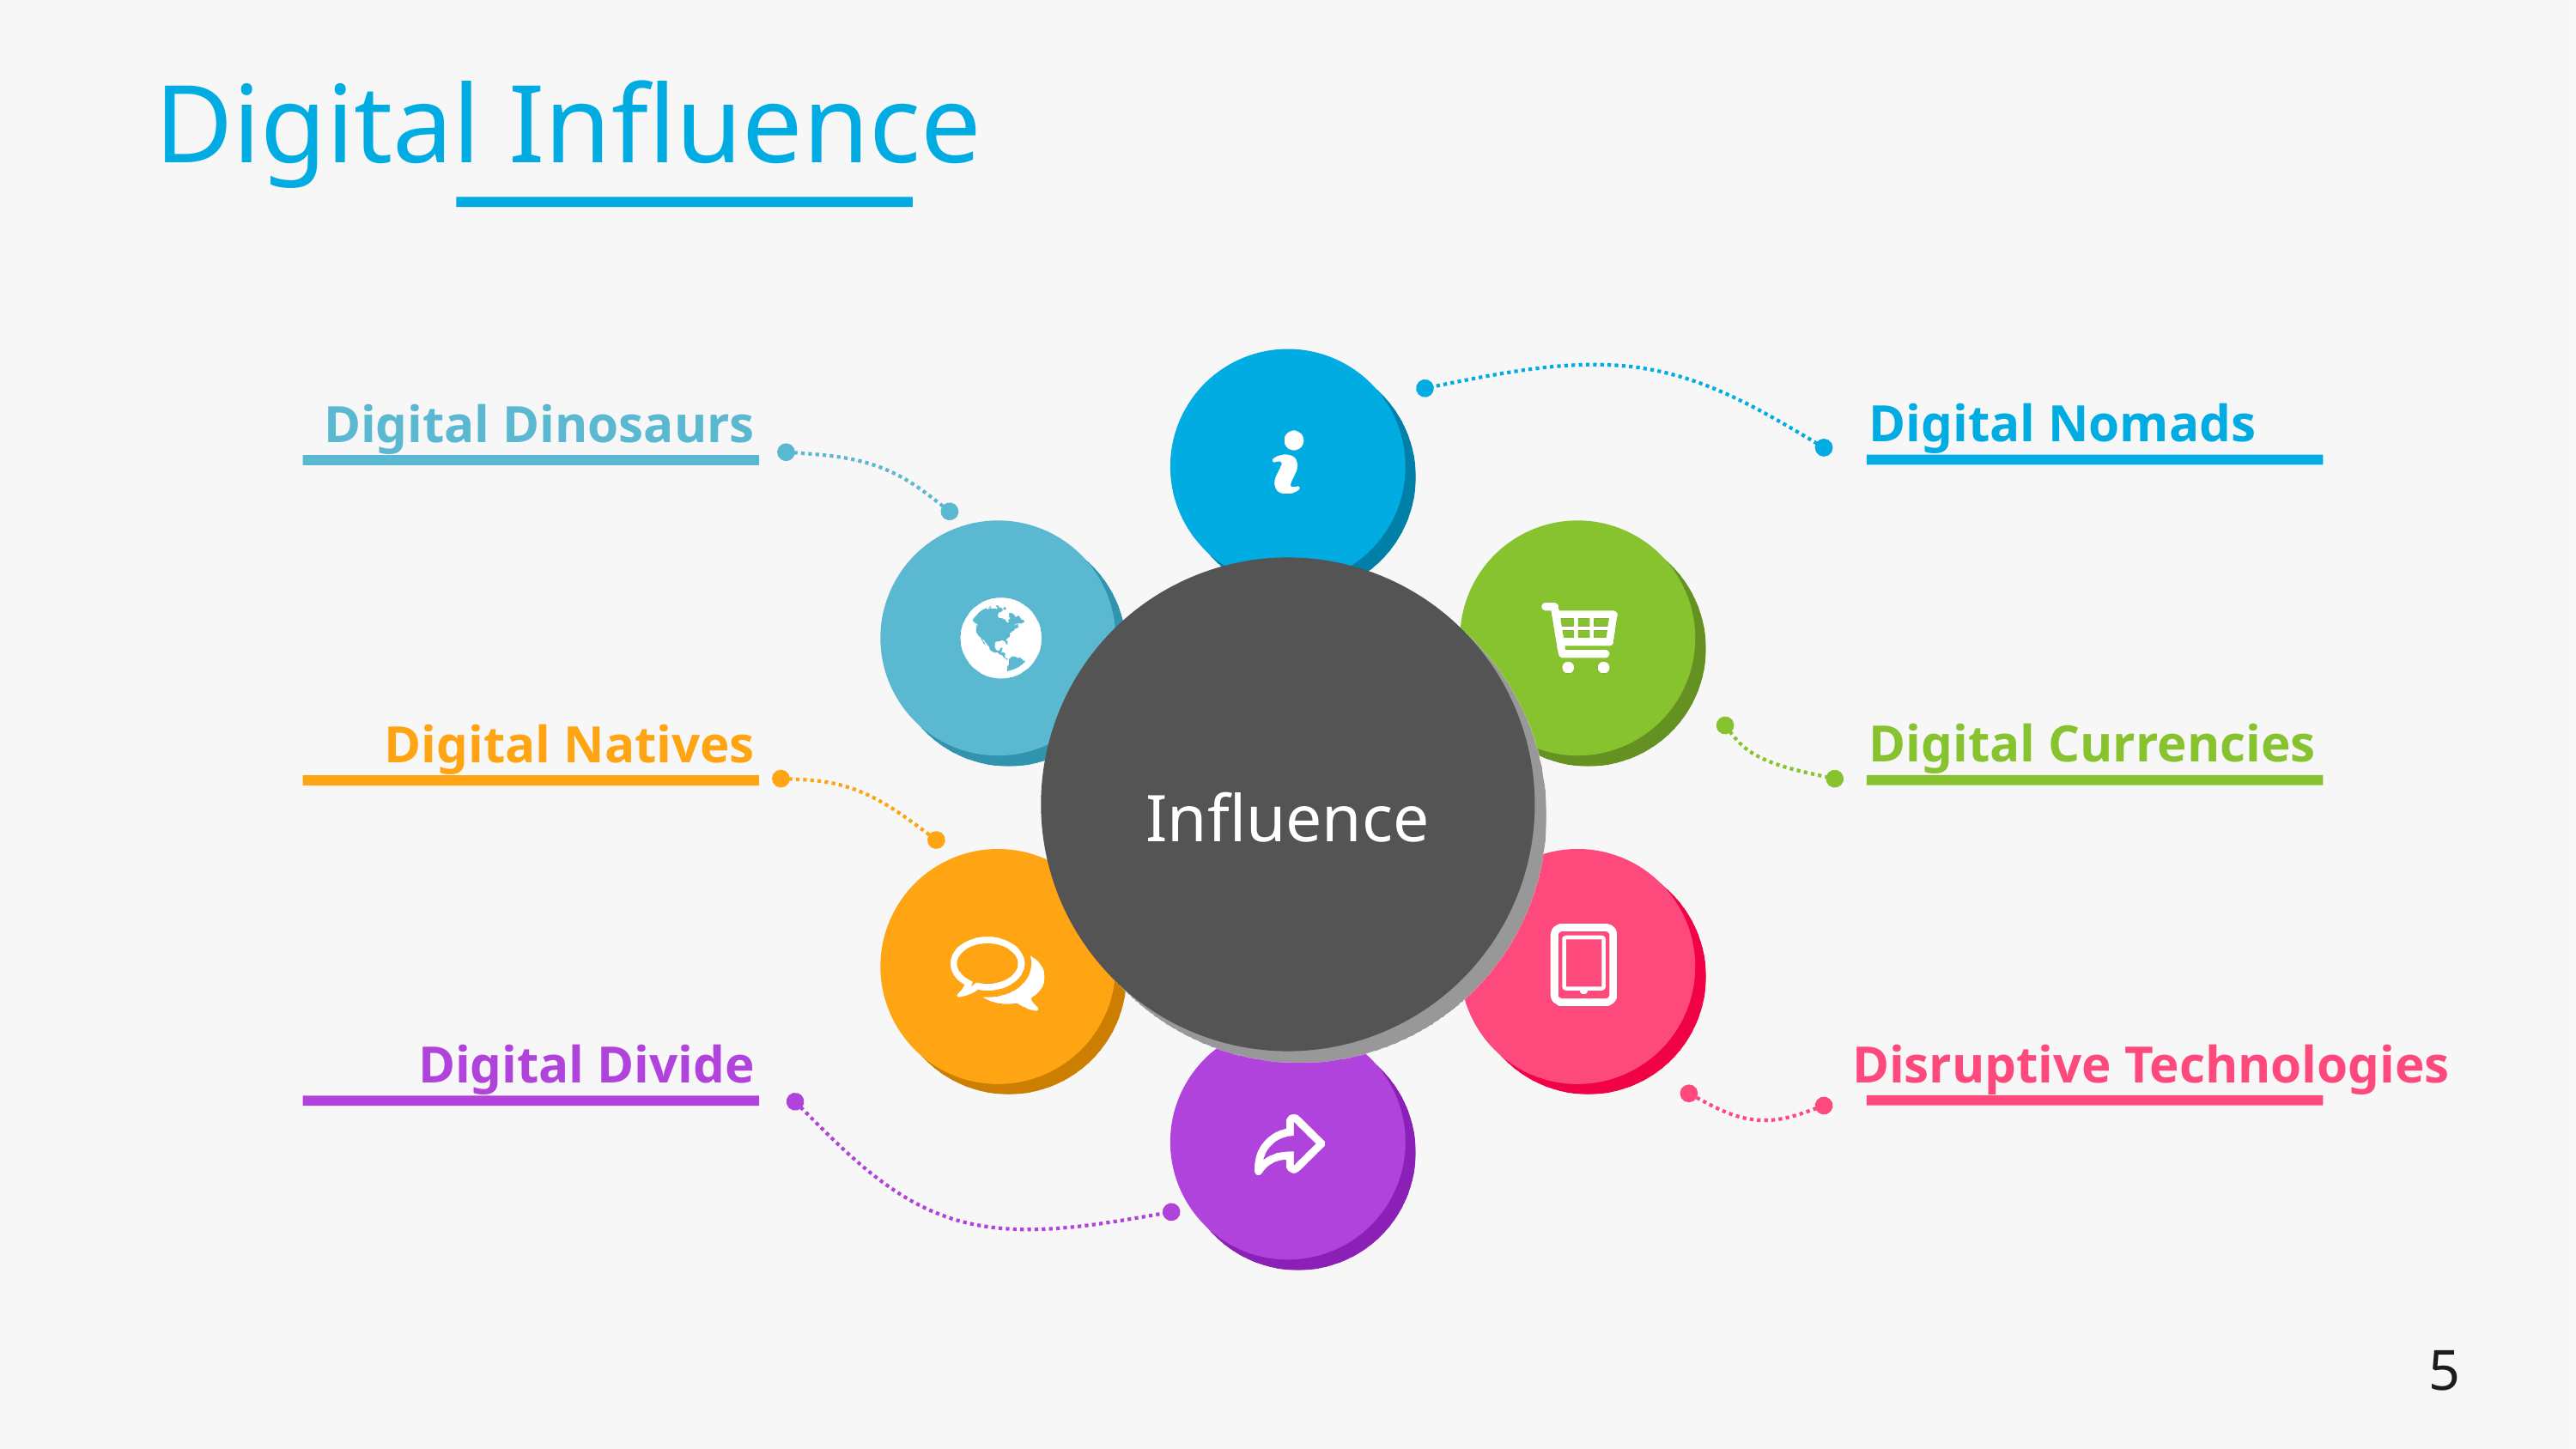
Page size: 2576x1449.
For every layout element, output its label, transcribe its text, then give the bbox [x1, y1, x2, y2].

picture [1534, 591, 1630, 686]
list Digital Dinosaurs [104, 362, 778, 464]
picture [953, 591, 1048, 686]
list Digital Nomads [1846, 361, 2520, 464]
title Digital Influence [131, 34, 2447, 204]
list Influence [1086, 656, 1489, 961]
slide_number 5 [2415, 1328, 2568, 1406]
picture [1242, 1096, 1338, 1191]
list Digital Divide [104, 1003, 778, 1105]
picture [1285, 431, 1303, 450]
picture [1273, 455, 1299, 494]
list Disruptive Technologies [1829, 1003, 2576, 1105]
list Digital Currencies [1846, 682, 2520, 784]
picture [950, 925, 1045, 1021]
list Digital Natives [104, 682, 778, 785]
picture [1534, 919, 1630, 1014]
